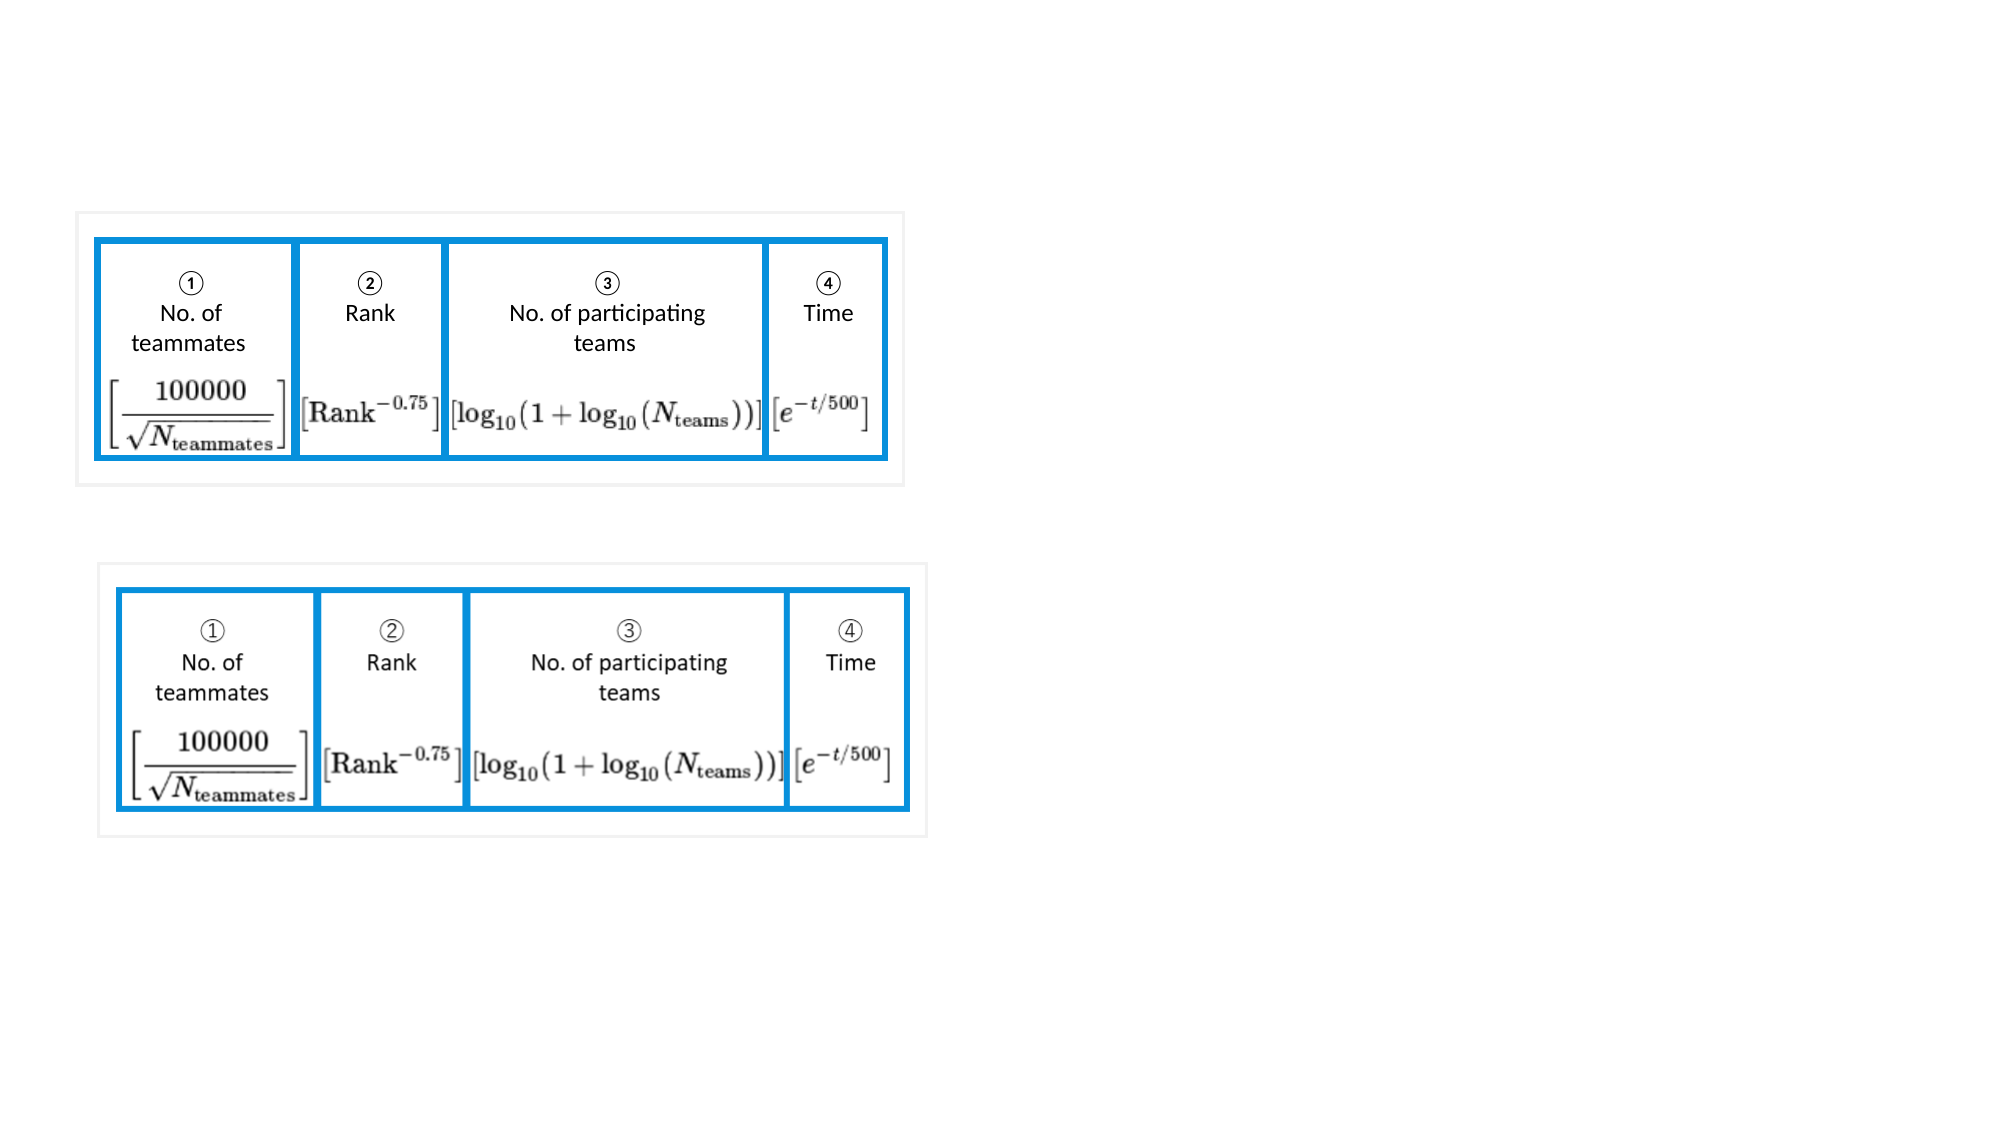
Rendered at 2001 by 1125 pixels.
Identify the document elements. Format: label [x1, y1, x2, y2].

picture [97, 562, 928, 838]
text_box [76, 212, 905, 486]
picture [91, 361, 880, 471]
